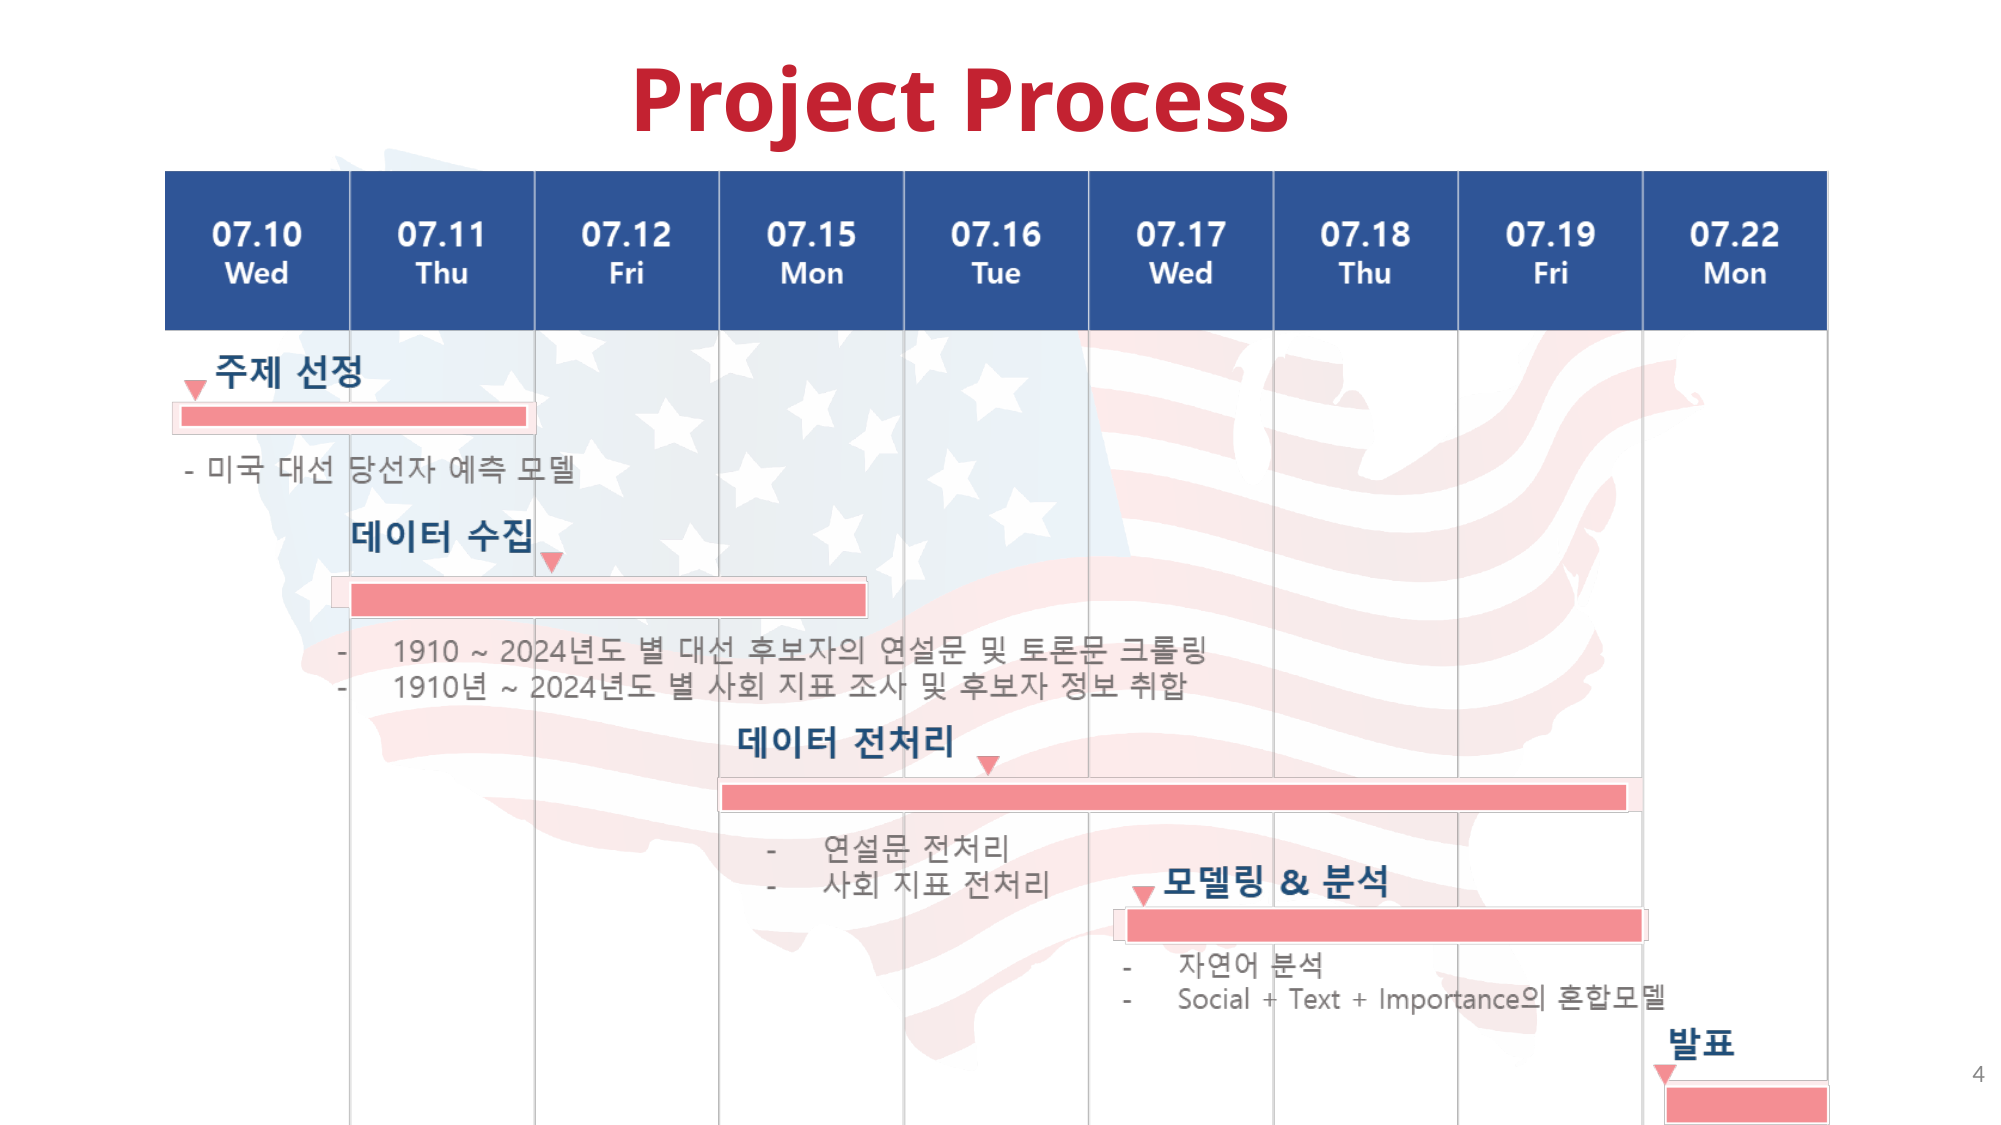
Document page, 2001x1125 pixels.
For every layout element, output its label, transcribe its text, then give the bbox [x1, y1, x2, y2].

picture [164, 120, 1852, 1125]
text_box Project Process [614, 36, 1605, 118]
slide_number ‹#› [1857, 1042, 2000, 1103]
